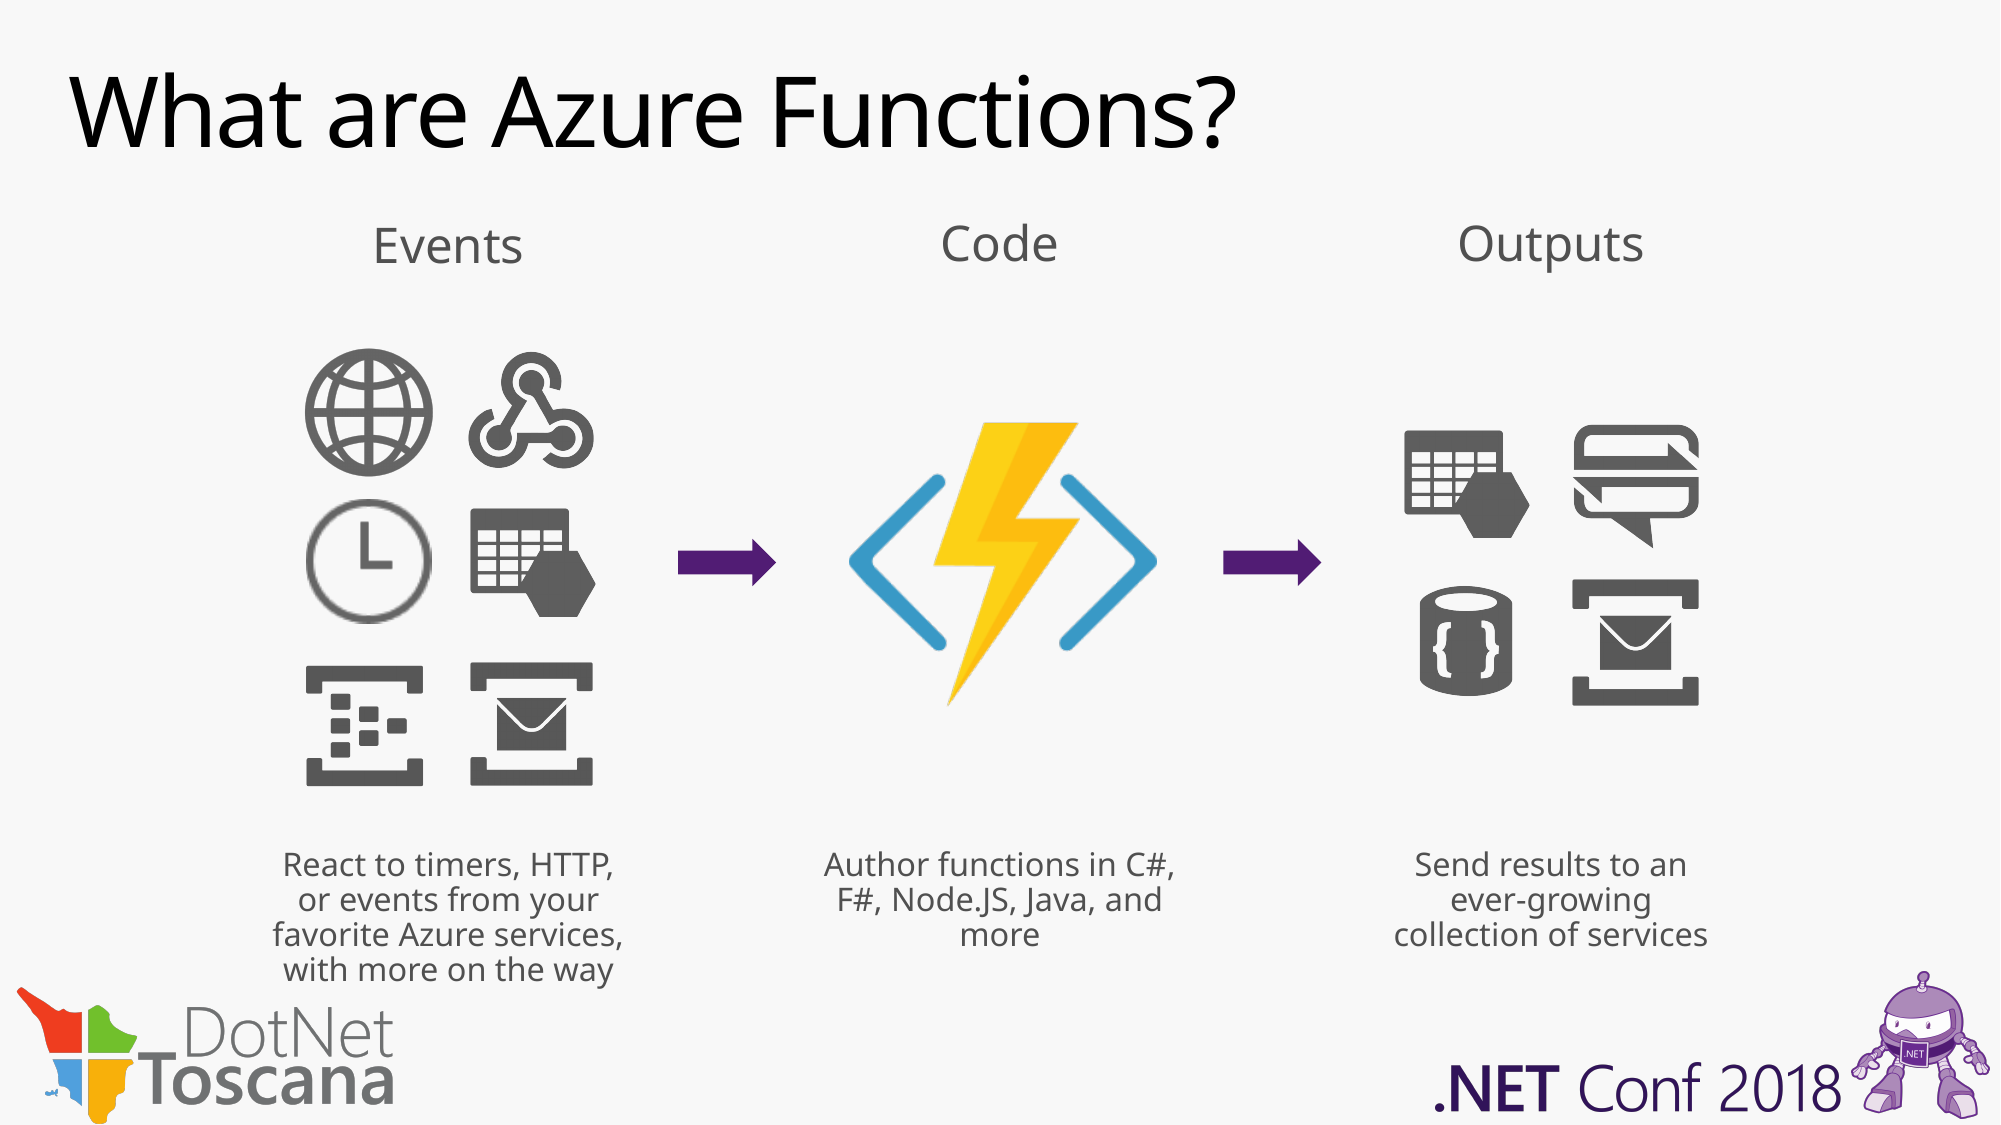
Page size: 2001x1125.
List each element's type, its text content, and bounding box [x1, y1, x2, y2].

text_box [215, 197, 655, 1018]
title What are Azure Functions? [44, 47, 1957, 196]
picture [0, 987, 402, 1124]
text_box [677, 195, 1207, 980]
picture [1851, 971, 1990, 1119]
picture [1435, 1062, 1841, 1112]
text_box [1223, 195, 1758, 982]
